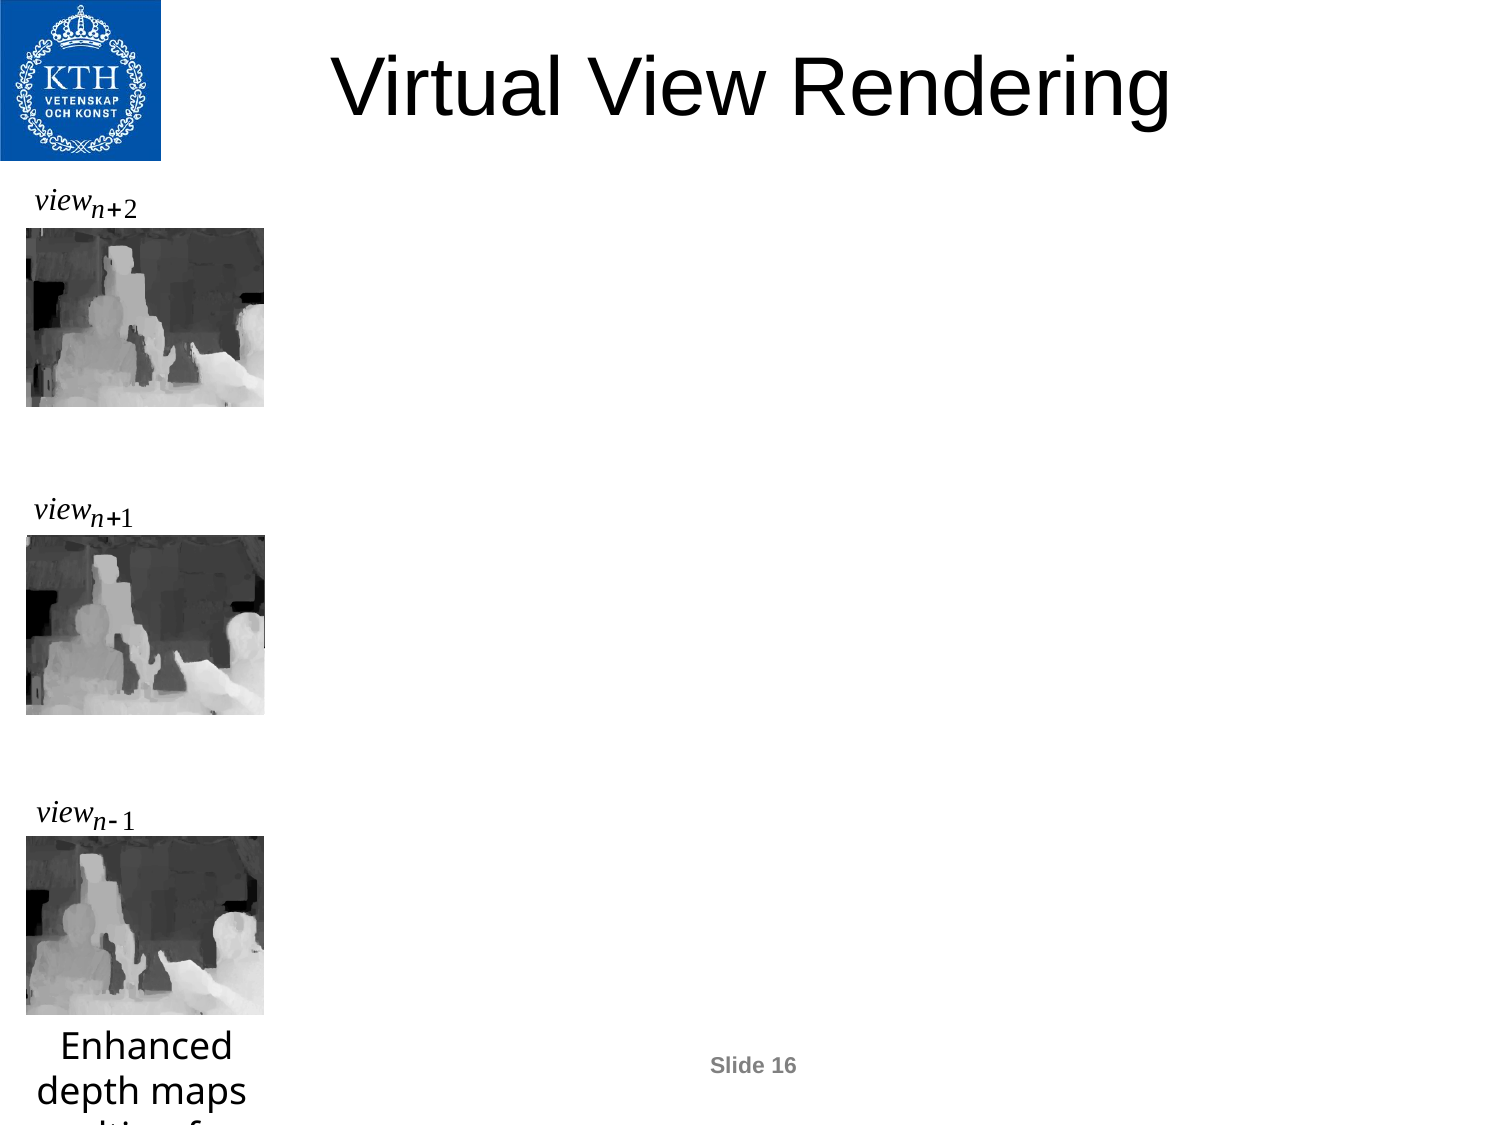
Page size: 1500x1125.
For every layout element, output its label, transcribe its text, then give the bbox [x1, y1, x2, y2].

picture [0, 0, 162, 162]
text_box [26, 173, 265, 228]
title Virtual View Rendering [164, 3, 1427, 161]
picture [26, 536, 264, 716]
text_box Slide 16 [682, 1033, 824, 1094]
picture [26, 228, 264, 407]
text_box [26, 413, 265, 537]
text_box Enhanced depth maps resulting from SDI [0, 1014, 300, 1125]
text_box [26, 720, 265, 836]
picture [26, 836, 264, 1015]
